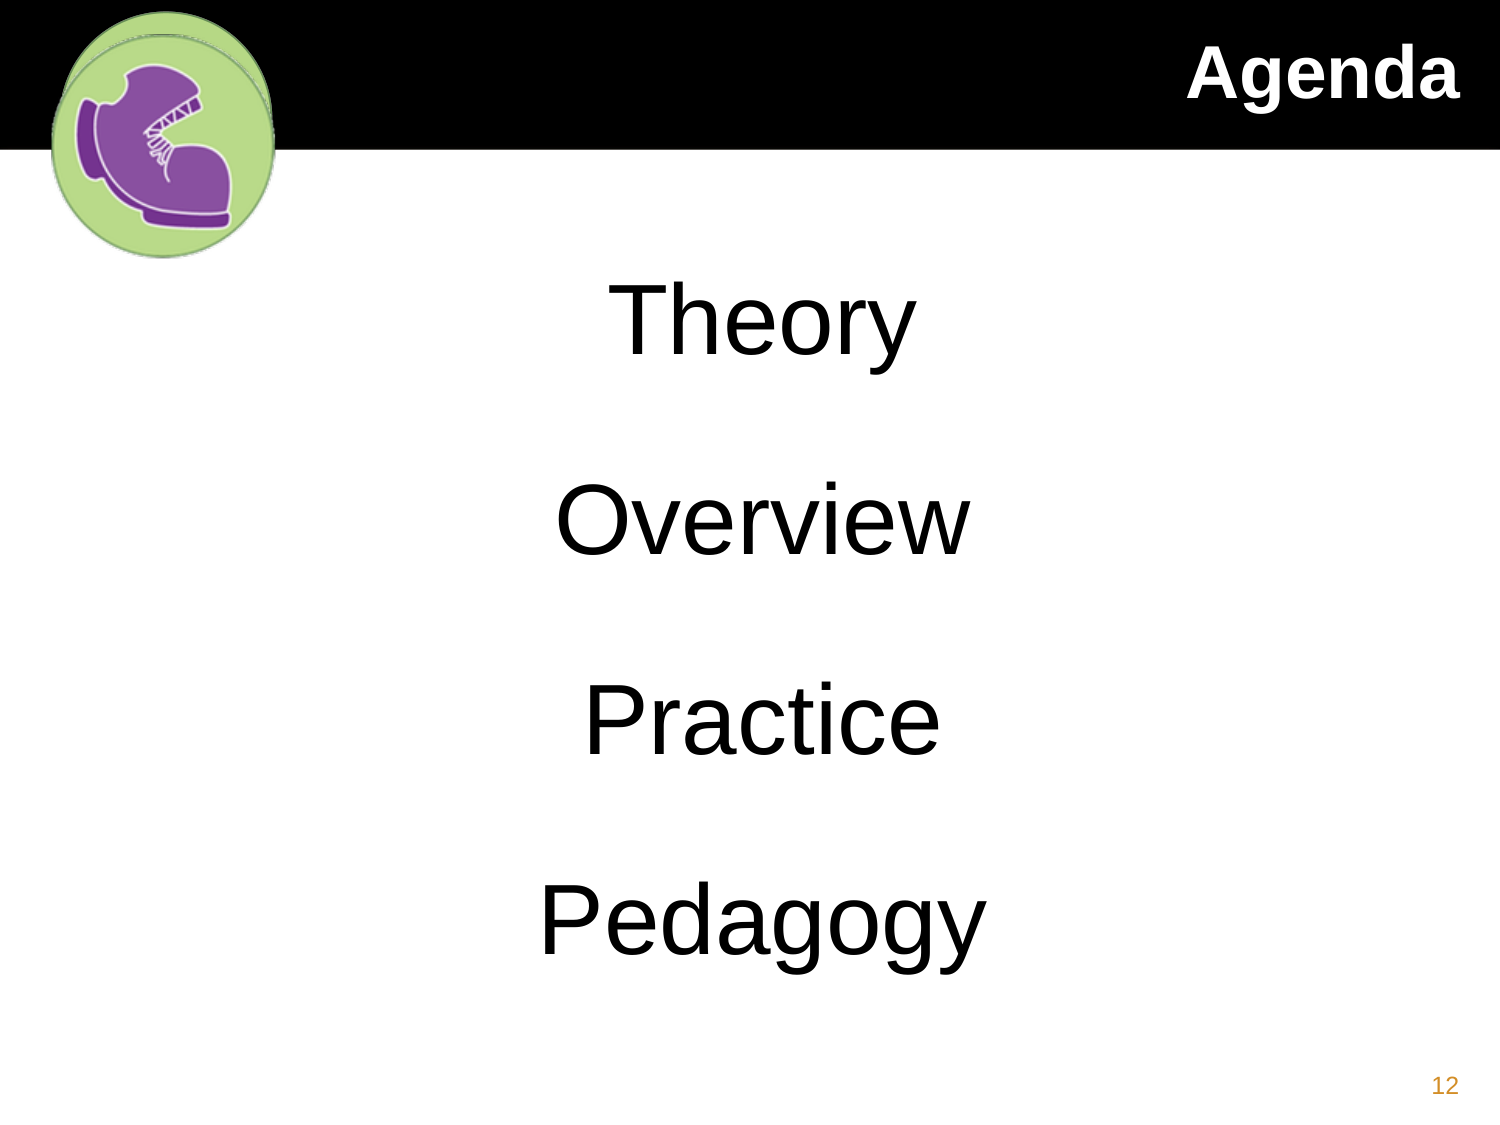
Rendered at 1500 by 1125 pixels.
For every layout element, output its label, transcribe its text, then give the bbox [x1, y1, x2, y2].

title Agenda [50, 0, 1475, 138]
picture [47, 30, 288, 263]
list Theory Overview Practice Pedagogy [50, 187, 1475, 930]
slide_number 12 [1350, 1061, 1475, 1103]
